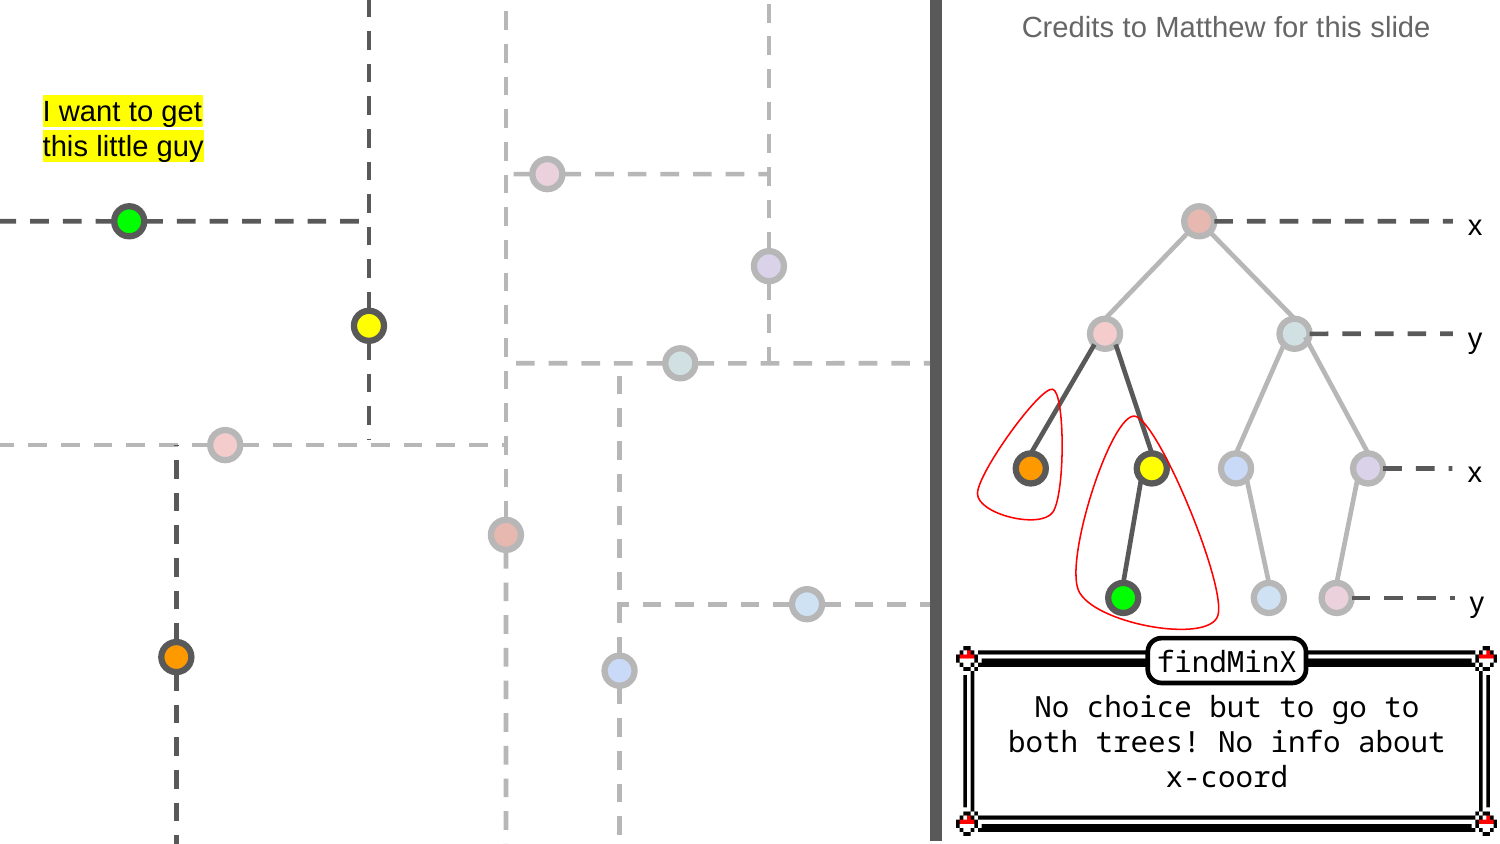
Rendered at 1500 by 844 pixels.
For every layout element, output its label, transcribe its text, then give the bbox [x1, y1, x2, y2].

text_box [977, 413, 1062, 520]
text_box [1336, 478, 1358, 584]
text_box Credits to Matthew for this slide [967, 0, 1486, 50]
text_box y [1454, 568, 1500, 628]
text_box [1115, 344, 1153, 454]
text_box I want to get this little guy [27, 76, 270, 176]
text_box [665, 348, 696, 379]
text_box [1184, 206, 1214, 237]
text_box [1209, 231, 1295, 319]
text_box [1279, 319, 1310, 349]
text_box [792, 589, 822, 620]
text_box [1304, 336, 1369, 454]
text_box [1075, 439, 1219, 630]
text_box [1253, 583, 1284, 613]
text_box [532, 159, 563, 190]
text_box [1104, 231, 1189, 319]
text_box [1353, 454, 1383, 484]
text_box [1089, 319, 1121, 349]
text_box x [1452, 438, 1500, 499]
text_box [490, 520, 521, 550]
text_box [1123, 478, 1142, 584]
text_box [210, 430, 241, 461]
text_box [353, 311, 385, 341]
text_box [1246, 478, 1270, 584]
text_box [1030, 344, 1095, 454]
text_box [1220, 454, 1252, 484]
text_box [956, 637, 1498, 836]
text_box x [1452, 191, 1500, 252]
text_box y [1452, 303, 1500, 364]
text_box [604, 656, 635, 686]
text_box [753, 251, 785, 281]
text_box [161, 642, 192, 672]
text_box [1235, 344, 1285, 454]
text_box [1321, 583, 1352, 613]
text_box [114, 206, 144, 237]
